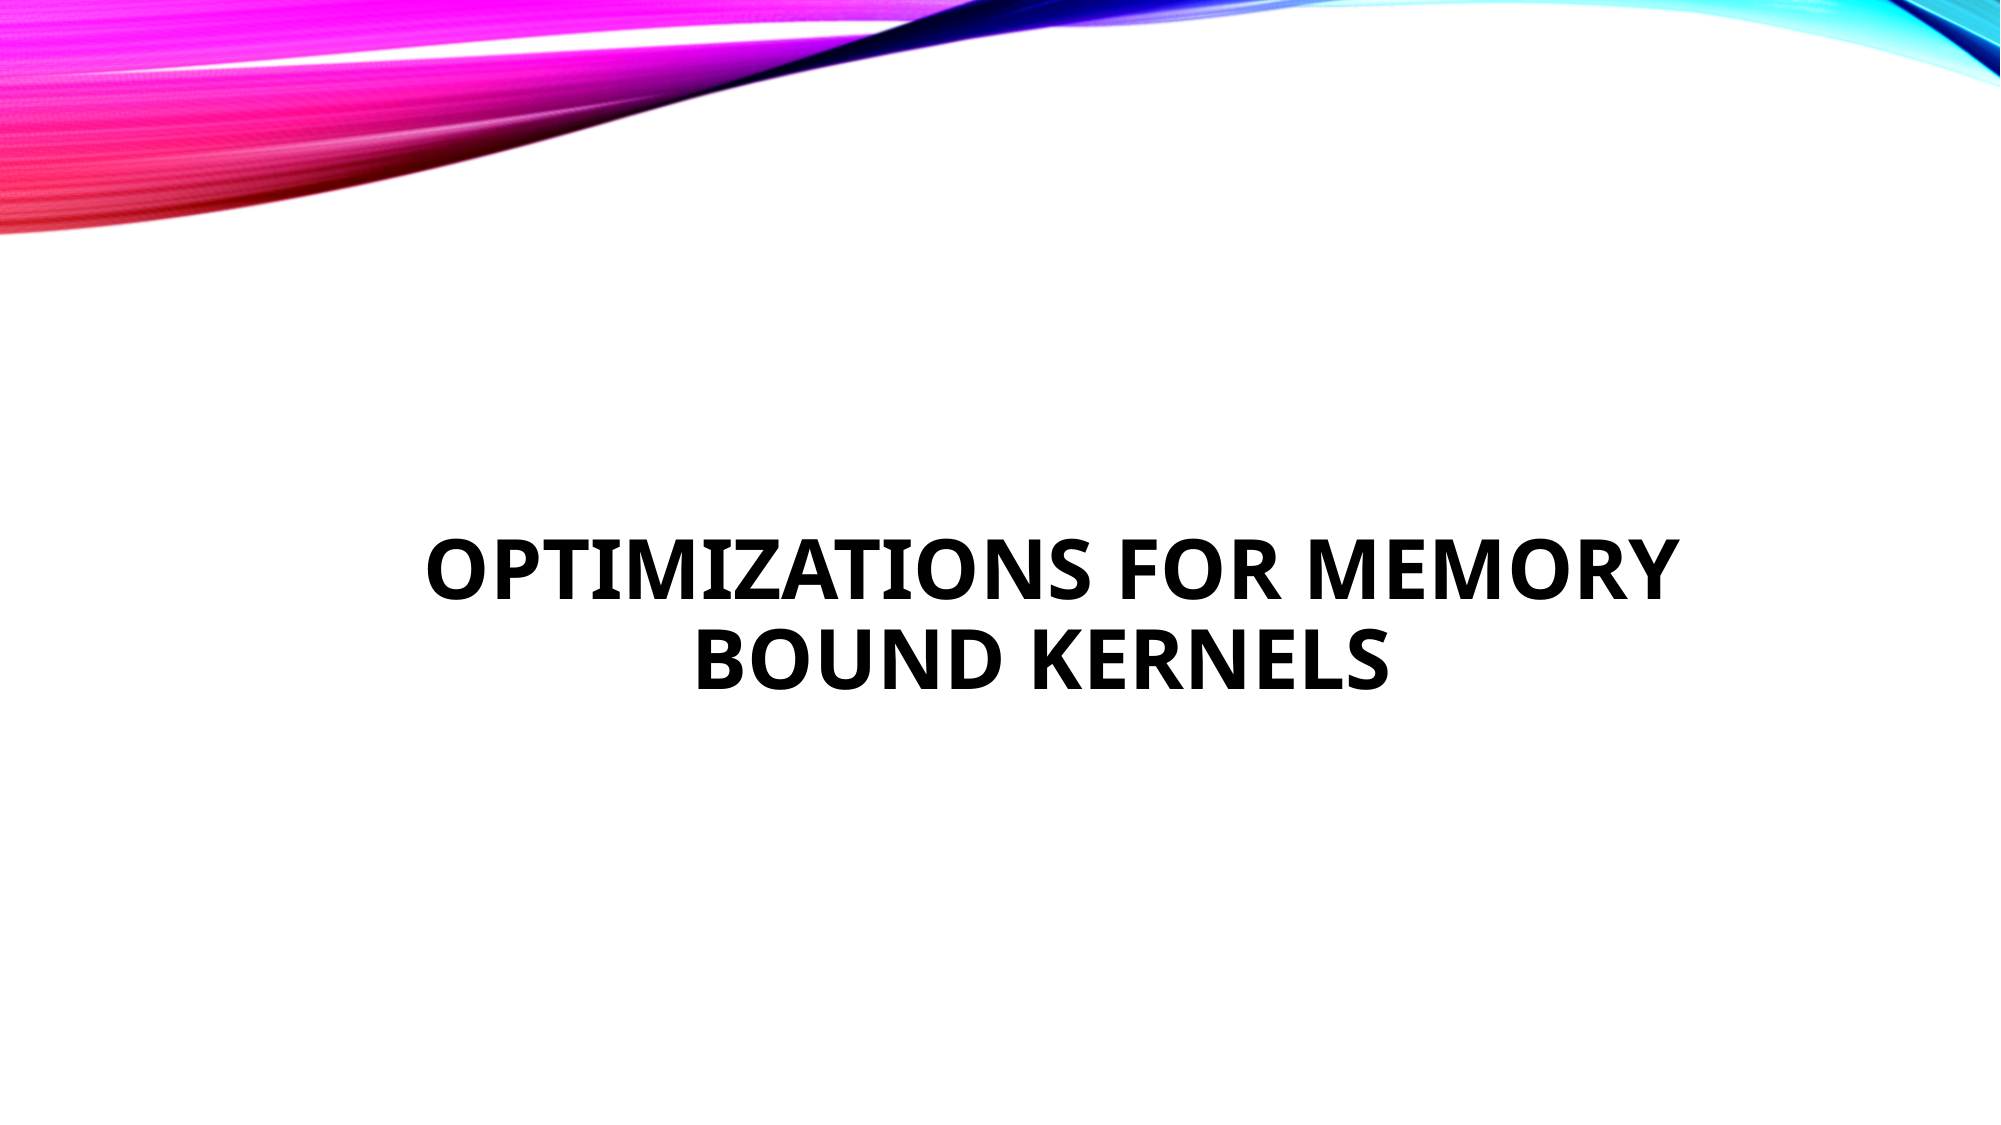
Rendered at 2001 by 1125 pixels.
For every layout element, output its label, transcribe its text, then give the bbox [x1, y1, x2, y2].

picture [1910, 0, 2000, 45]
title Optimizations for memory bound kernels [346, 511, 1759, 724]
picture [1890, 0, 2000, 75]
picture [0, 0, 2000, 237]
